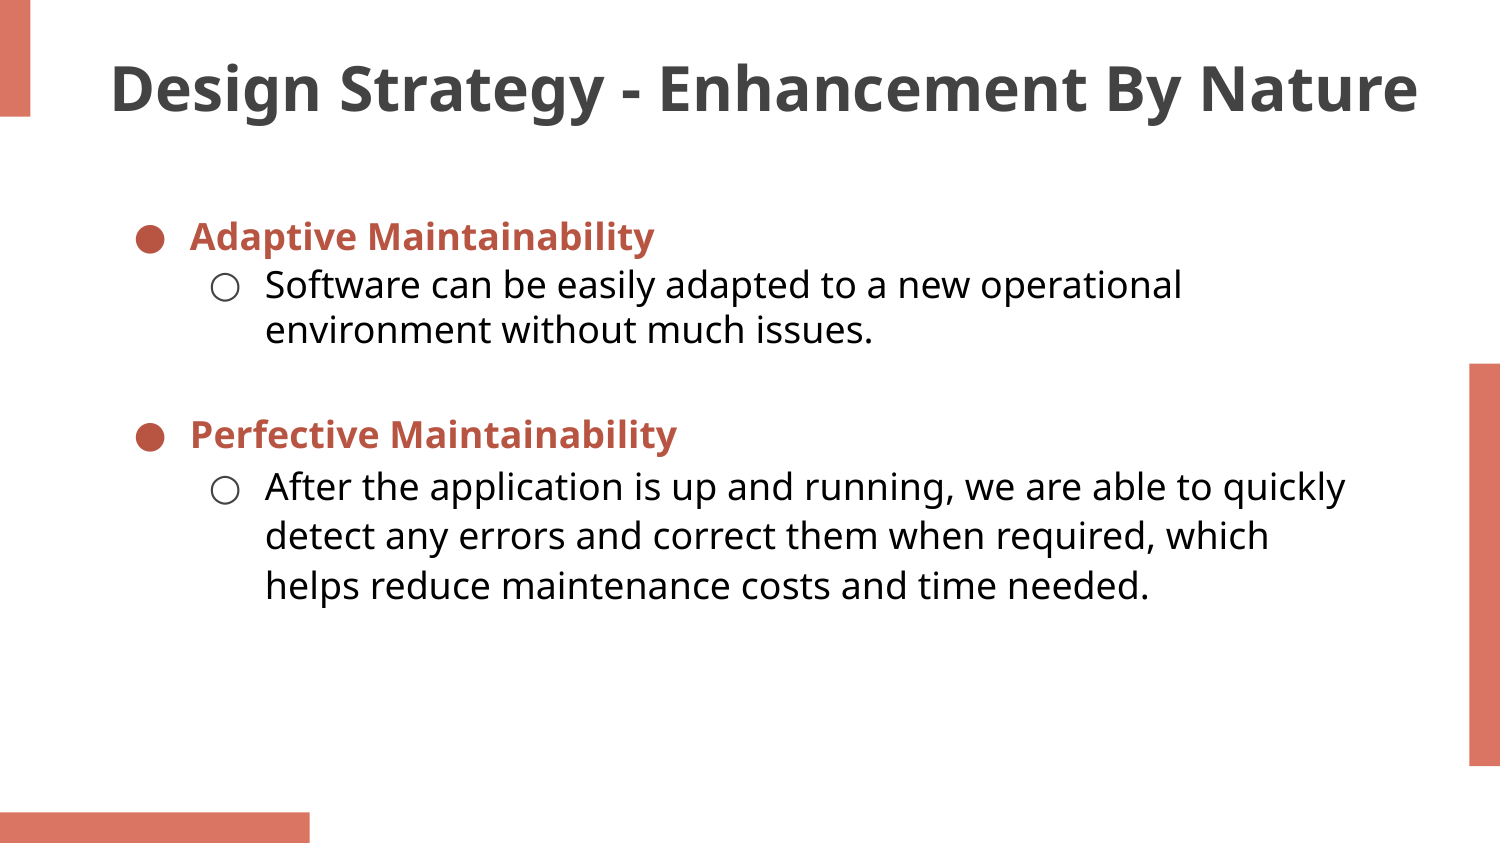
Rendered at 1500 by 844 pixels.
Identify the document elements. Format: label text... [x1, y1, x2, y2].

list Adaptive Maintainability Software can be easily adapted to a new operational environment without much issues. Perfective Maintainability After the application is up and running, we are able to quickly detect any errors and correct them when required, which helps reduce maintenance costs and time needed. [100, 193, 1400, 742]
title Design Strategy - Enhancement By Nature [81, 27, 1448, 146]
